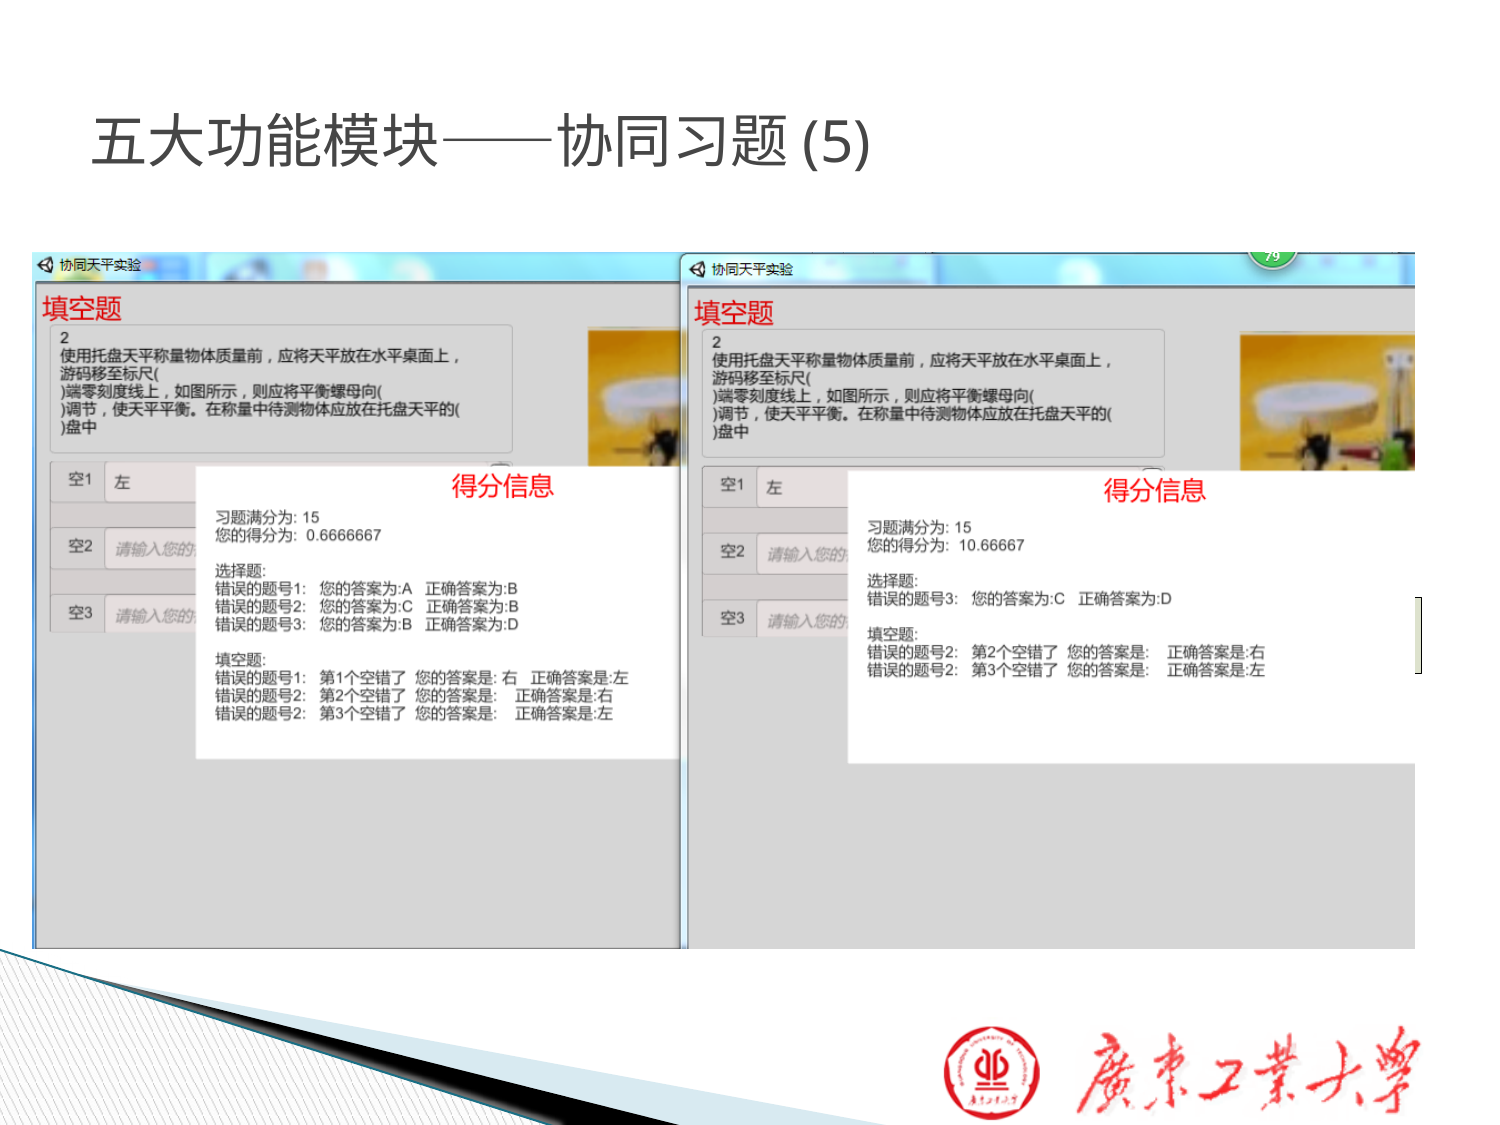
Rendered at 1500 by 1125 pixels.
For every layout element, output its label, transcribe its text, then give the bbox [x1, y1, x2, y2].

picture [921, 1017, 1439, 1125]
title 五大功能模块——协同习题(5) [75, 45, 1425, 233]
picture [31, 252, 1416, 949]
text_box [1419, 380, 1426, 718]
